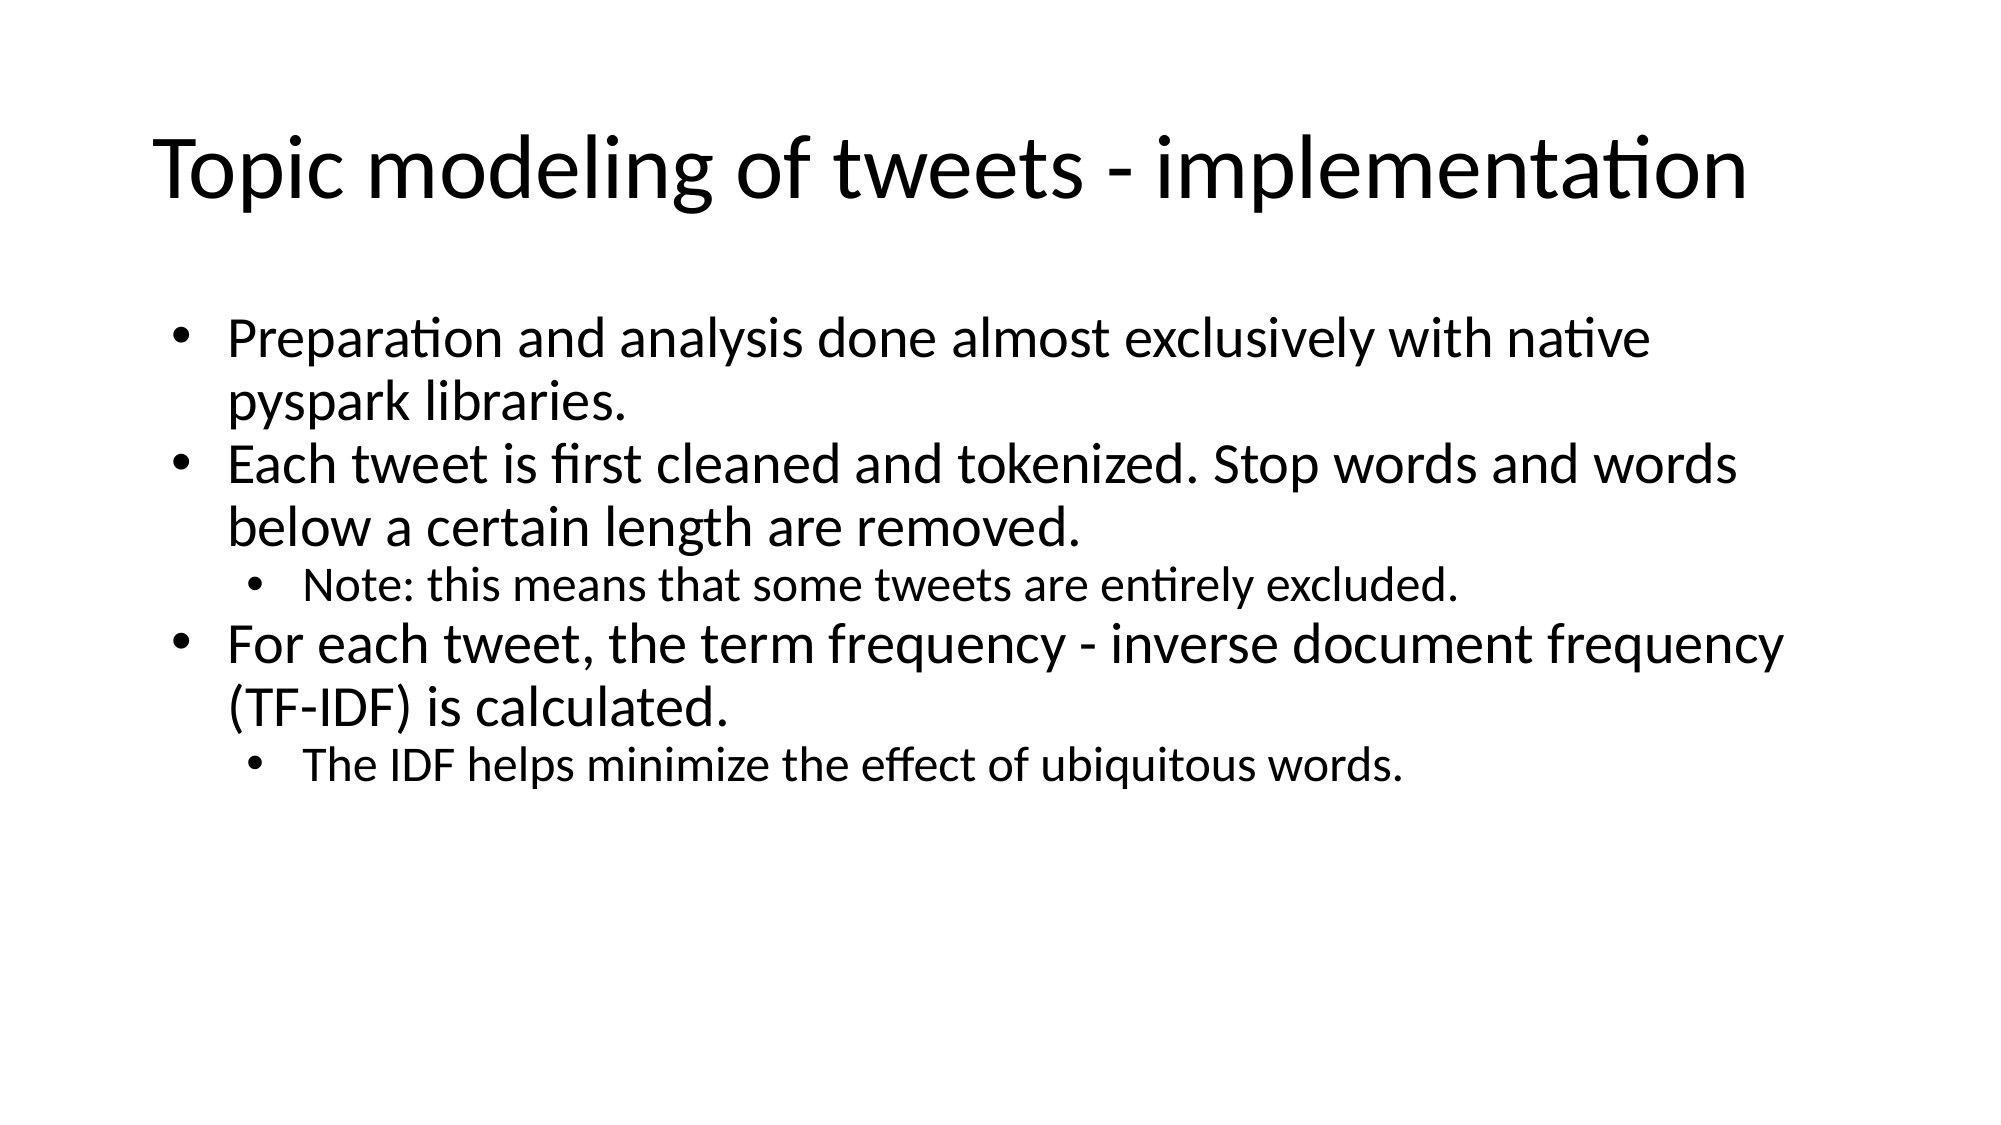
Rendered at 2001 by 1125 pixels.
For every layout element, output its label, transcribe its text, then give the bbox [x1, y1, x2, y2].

list Preparation and analysis done almost exclusively with native pyspark libraries. Each tweet is first cleaned and tokenized. Stop words and words below a certain length are removed. Note: this means that some tweets are entirely excluded. For each tweet, the term frequency - inverse document frequency (TF-IDF) is calculated. The IDF helps minimize the effect of ubiquitous words. [137, 299, 1863, 1014]
title Topic modeling of tweets - implementation [137, 59, 1863, 278]
